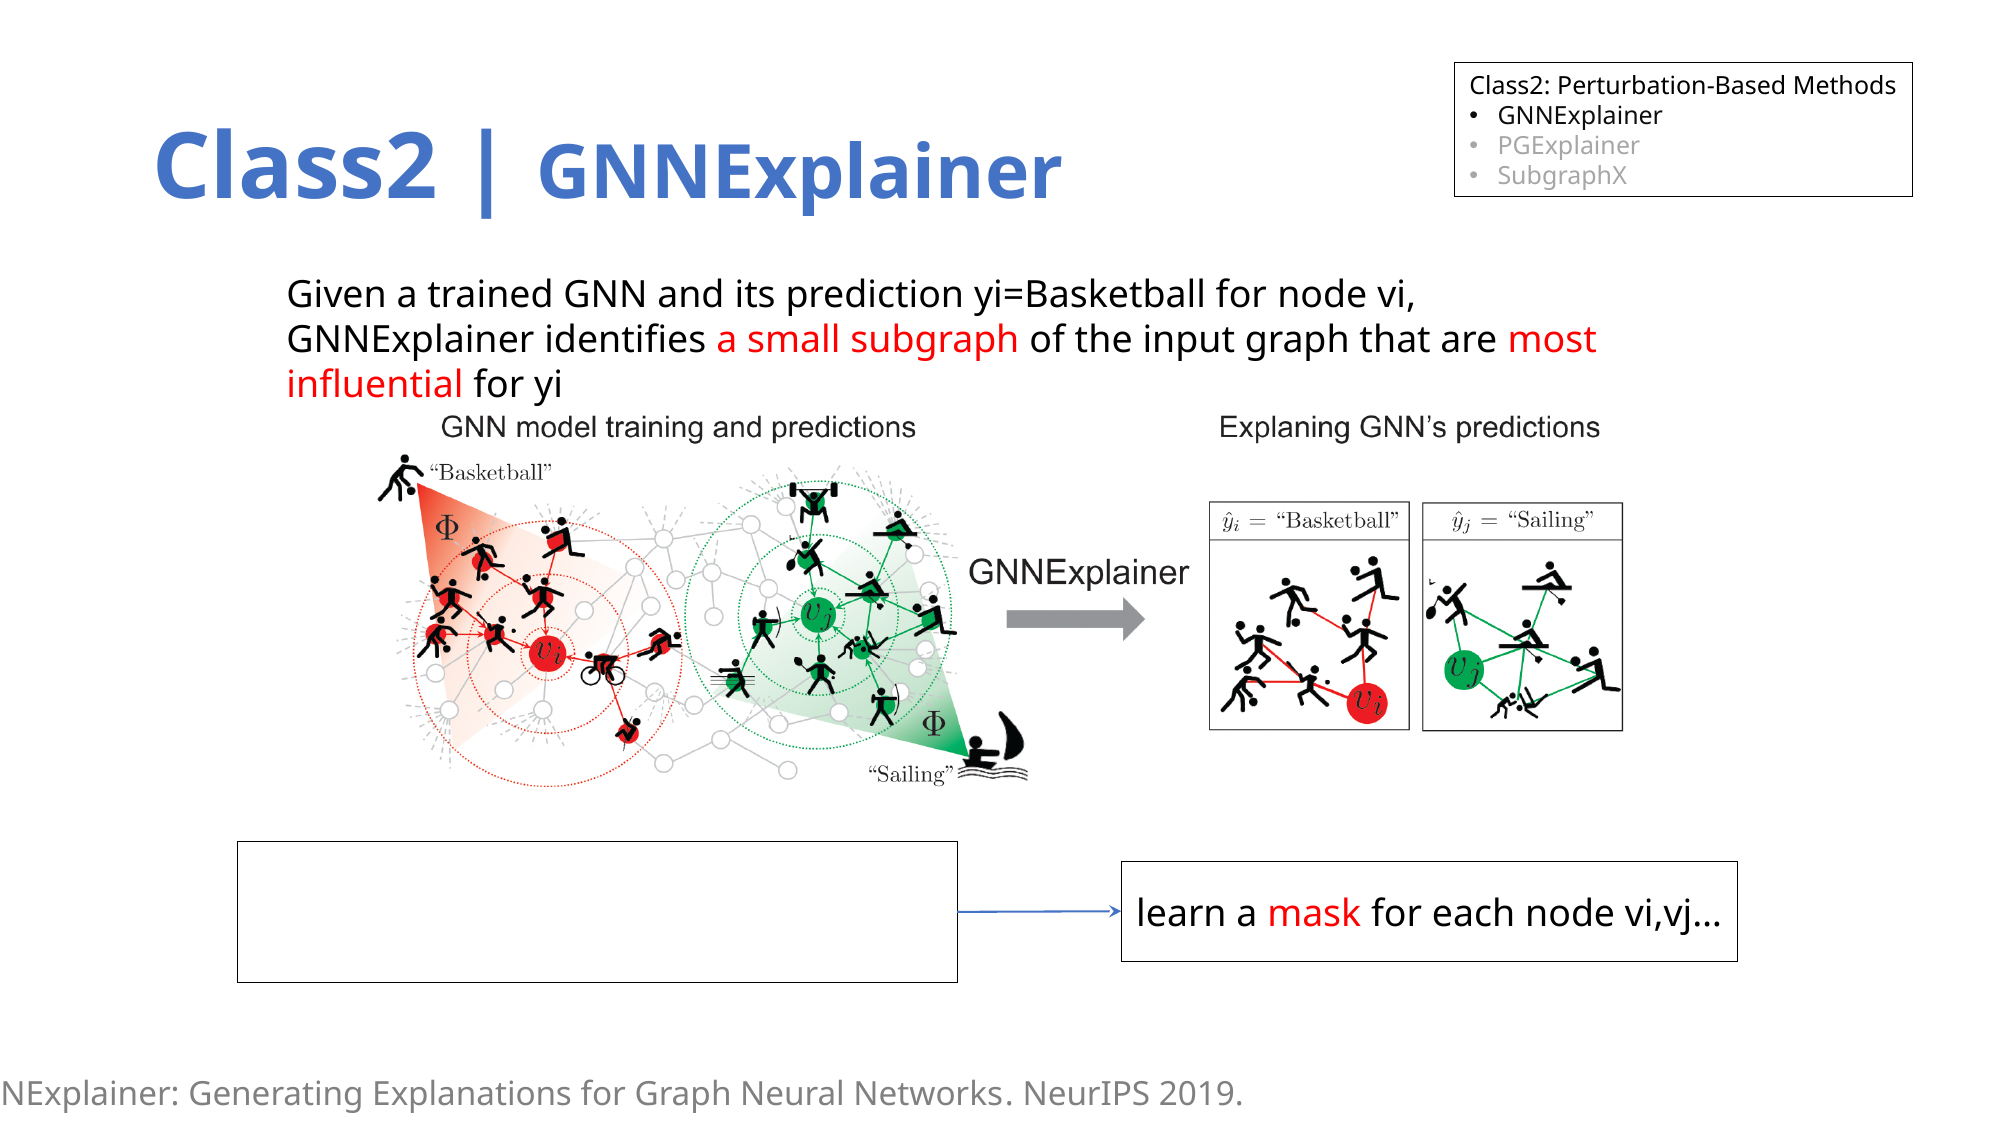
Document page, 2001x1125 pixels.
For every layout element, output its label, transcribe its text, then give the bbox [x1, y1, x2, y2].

text_box learn a mask for each node vi,vj… [1121, 861, 1738, 962]
text_box GNNExplainer: Generating Explanations for Graph Neural Networks. NeurIPS 2019. [0, 1065, 1259, 1120]
picture [366, 401, 1634, 794]
title Class2 | GNNExplainer [137, 59, 1863, 278]
text_box Class2: ﻿Perturbation-Based Methods GNNExplainer PGExplainer SubgraphX [1454, 62, 1913, 197]
text_box ﻿Given a trained GNN and its prediction yi=Basketball for node vi, GNNExplainer identifies a small subgraph of the input graph that are most influential for yi [271, 278, 1729, 413]
